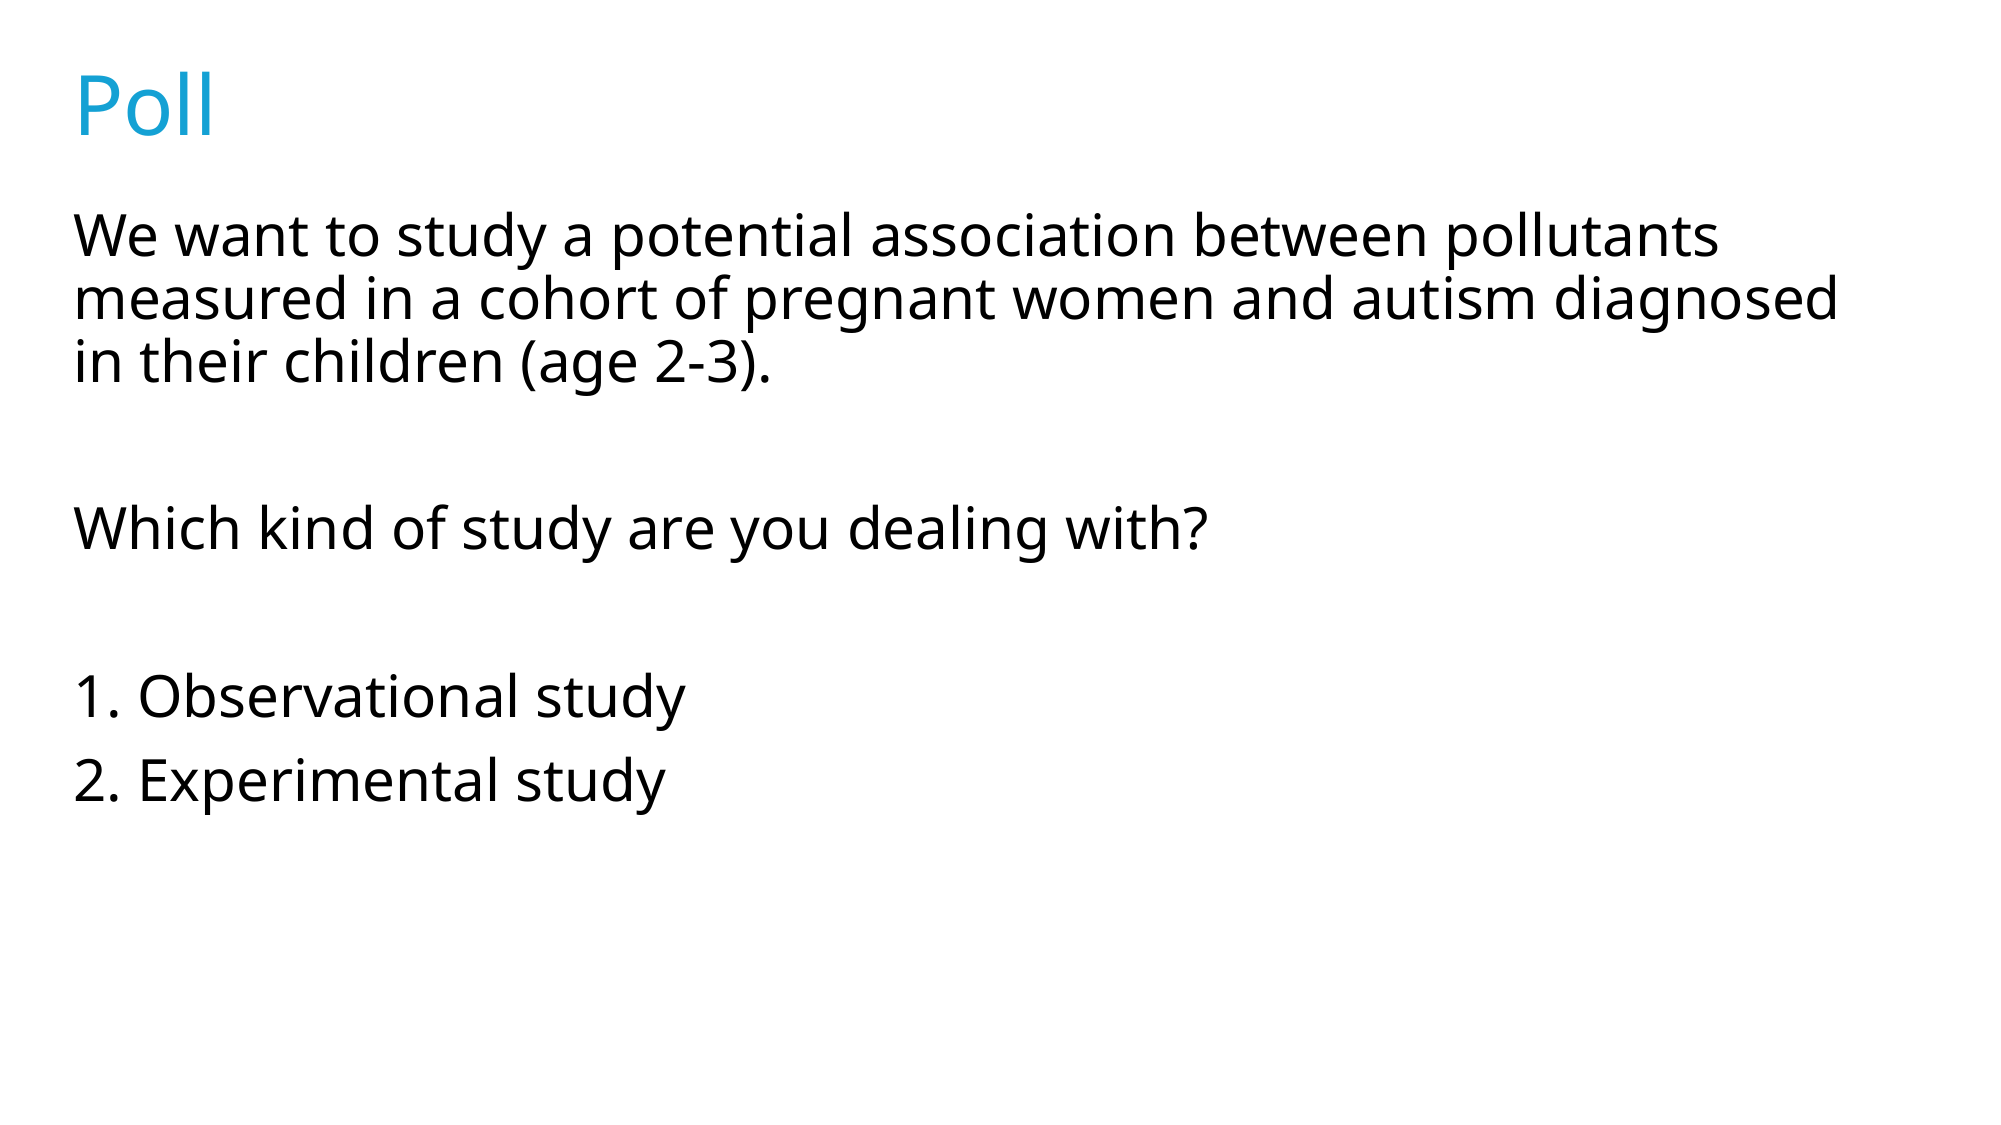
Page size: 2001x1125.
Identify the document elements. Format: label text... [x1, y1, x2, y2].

text_box Poll [58, 56, 1898, 198]
text_box We want to study a potential association between pollutants measured in a cohort of pregnant women and autism diagnosed in their children (age 2-3). Which kind of study are you dealing with? 1. Observational study 2. Experimental study [58, 198, 1921, 865]
